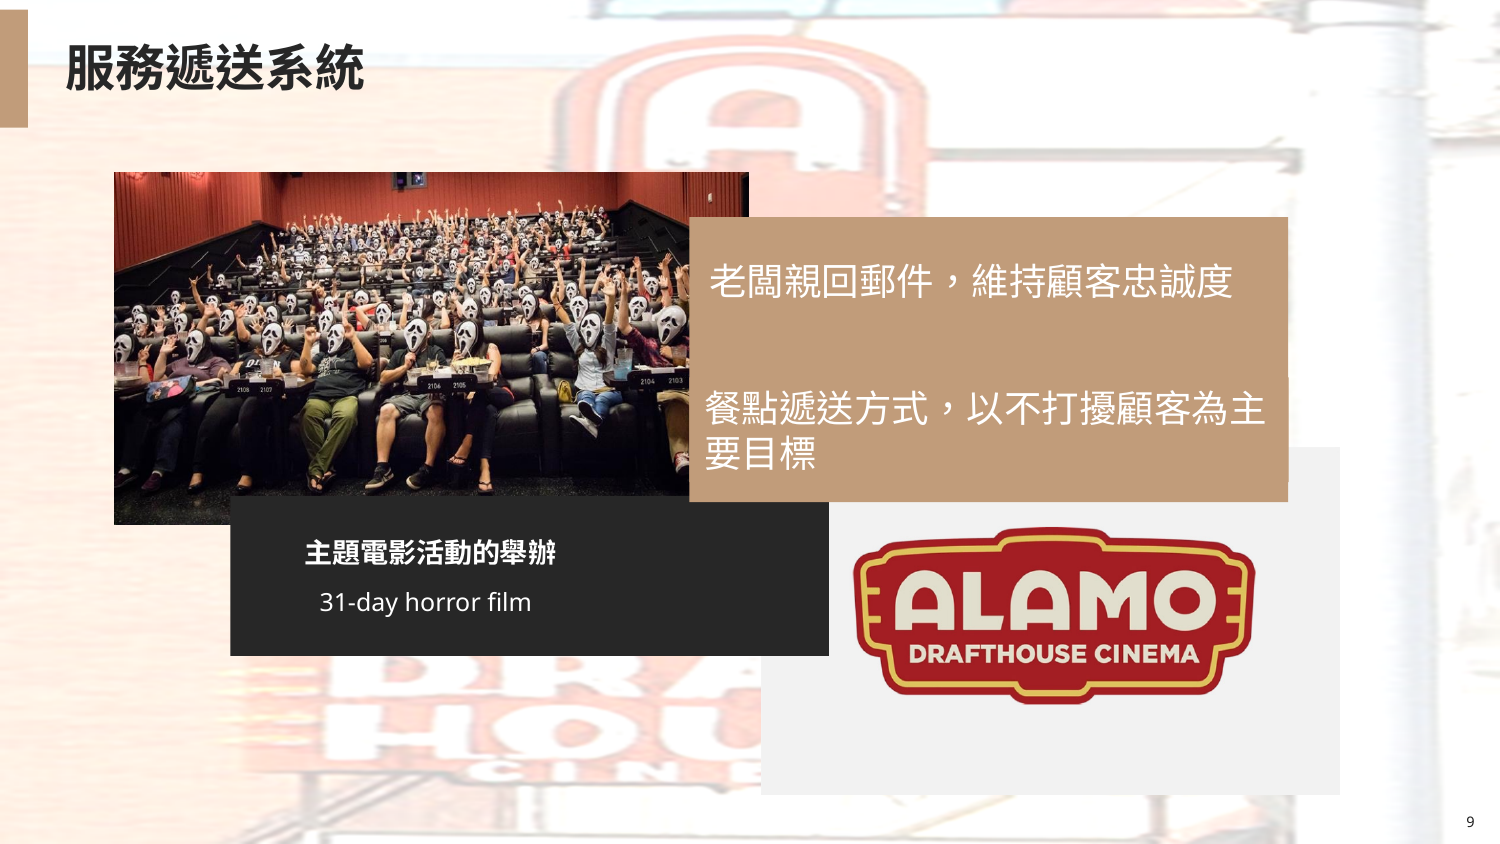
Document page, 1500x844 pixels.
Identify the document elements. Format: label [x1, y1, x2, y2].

text_box [230, 495, 829, 656]
picture [0, 0, 1500, 844]
text_box [689, 217, 1289, 503]
